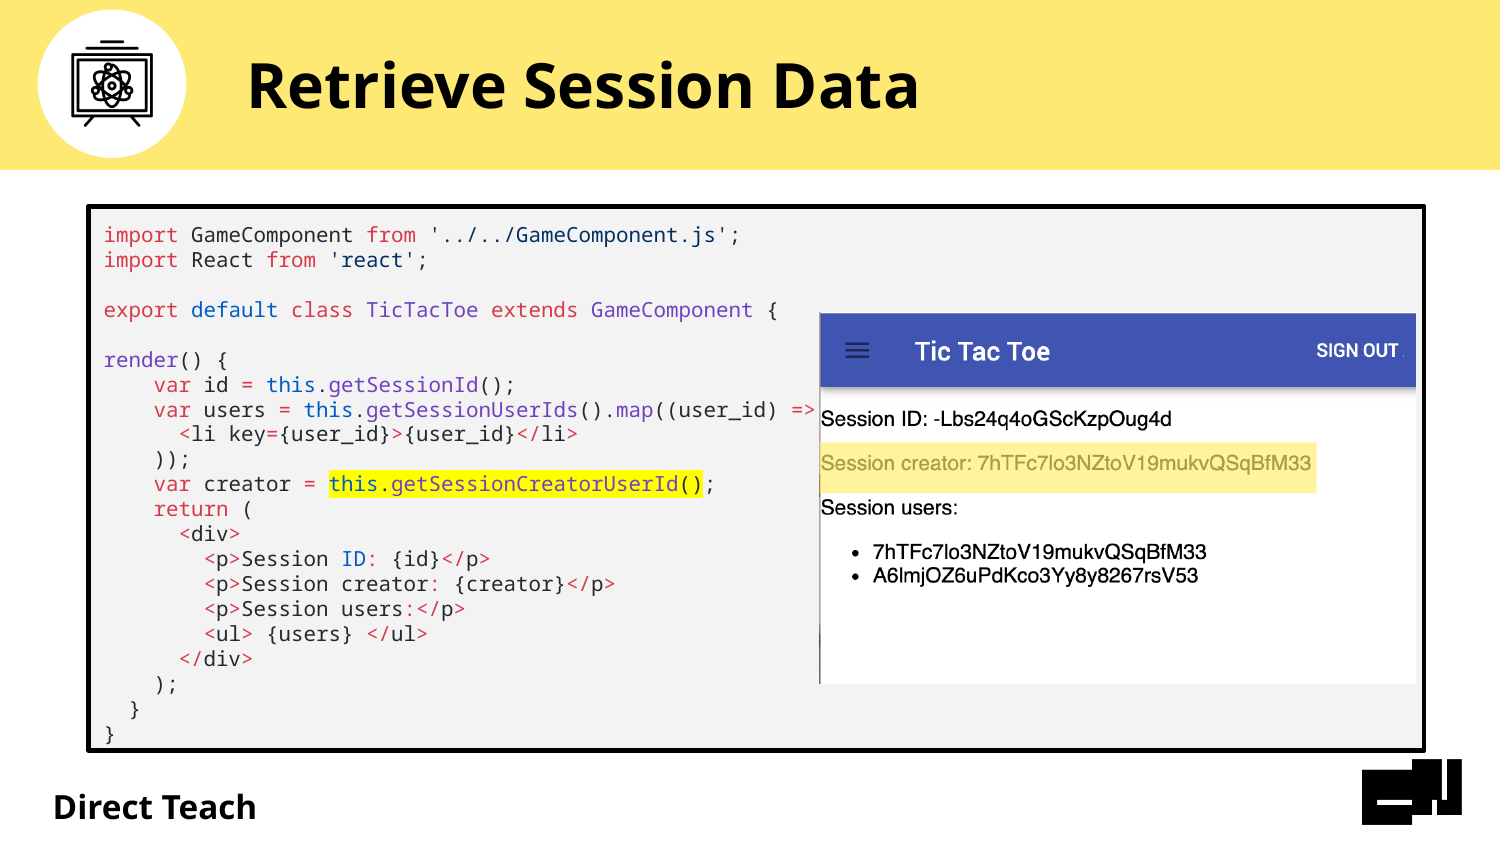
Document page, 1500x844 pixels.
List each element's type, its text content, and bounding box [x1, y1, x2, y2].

list import GameComponent from '../../GameComponent.js'; import React from 'react'; export default class TicTacToe extends GameComponent { render() { var id = this.getSessionId(); var users = this.getSessionUserIds().map((user_id) => ( <li key={user_id}>{user_id}</li> )); var creator = this.getSessionCreatorUserId(); return ( <div> <p>Session ID: {id}</p> <p>Session creator: {creator}</p> <p>Session users:</p> <ul> {users} </ul> </div> ); } } [88, 206, 1425, 751]
picture [67, 38, 157, 129]
picture [1362, 759, 1462, 825]
title Retrieve Session Data [231, 9, 1463, 158]
picture [819, 311, 1416, 685]
